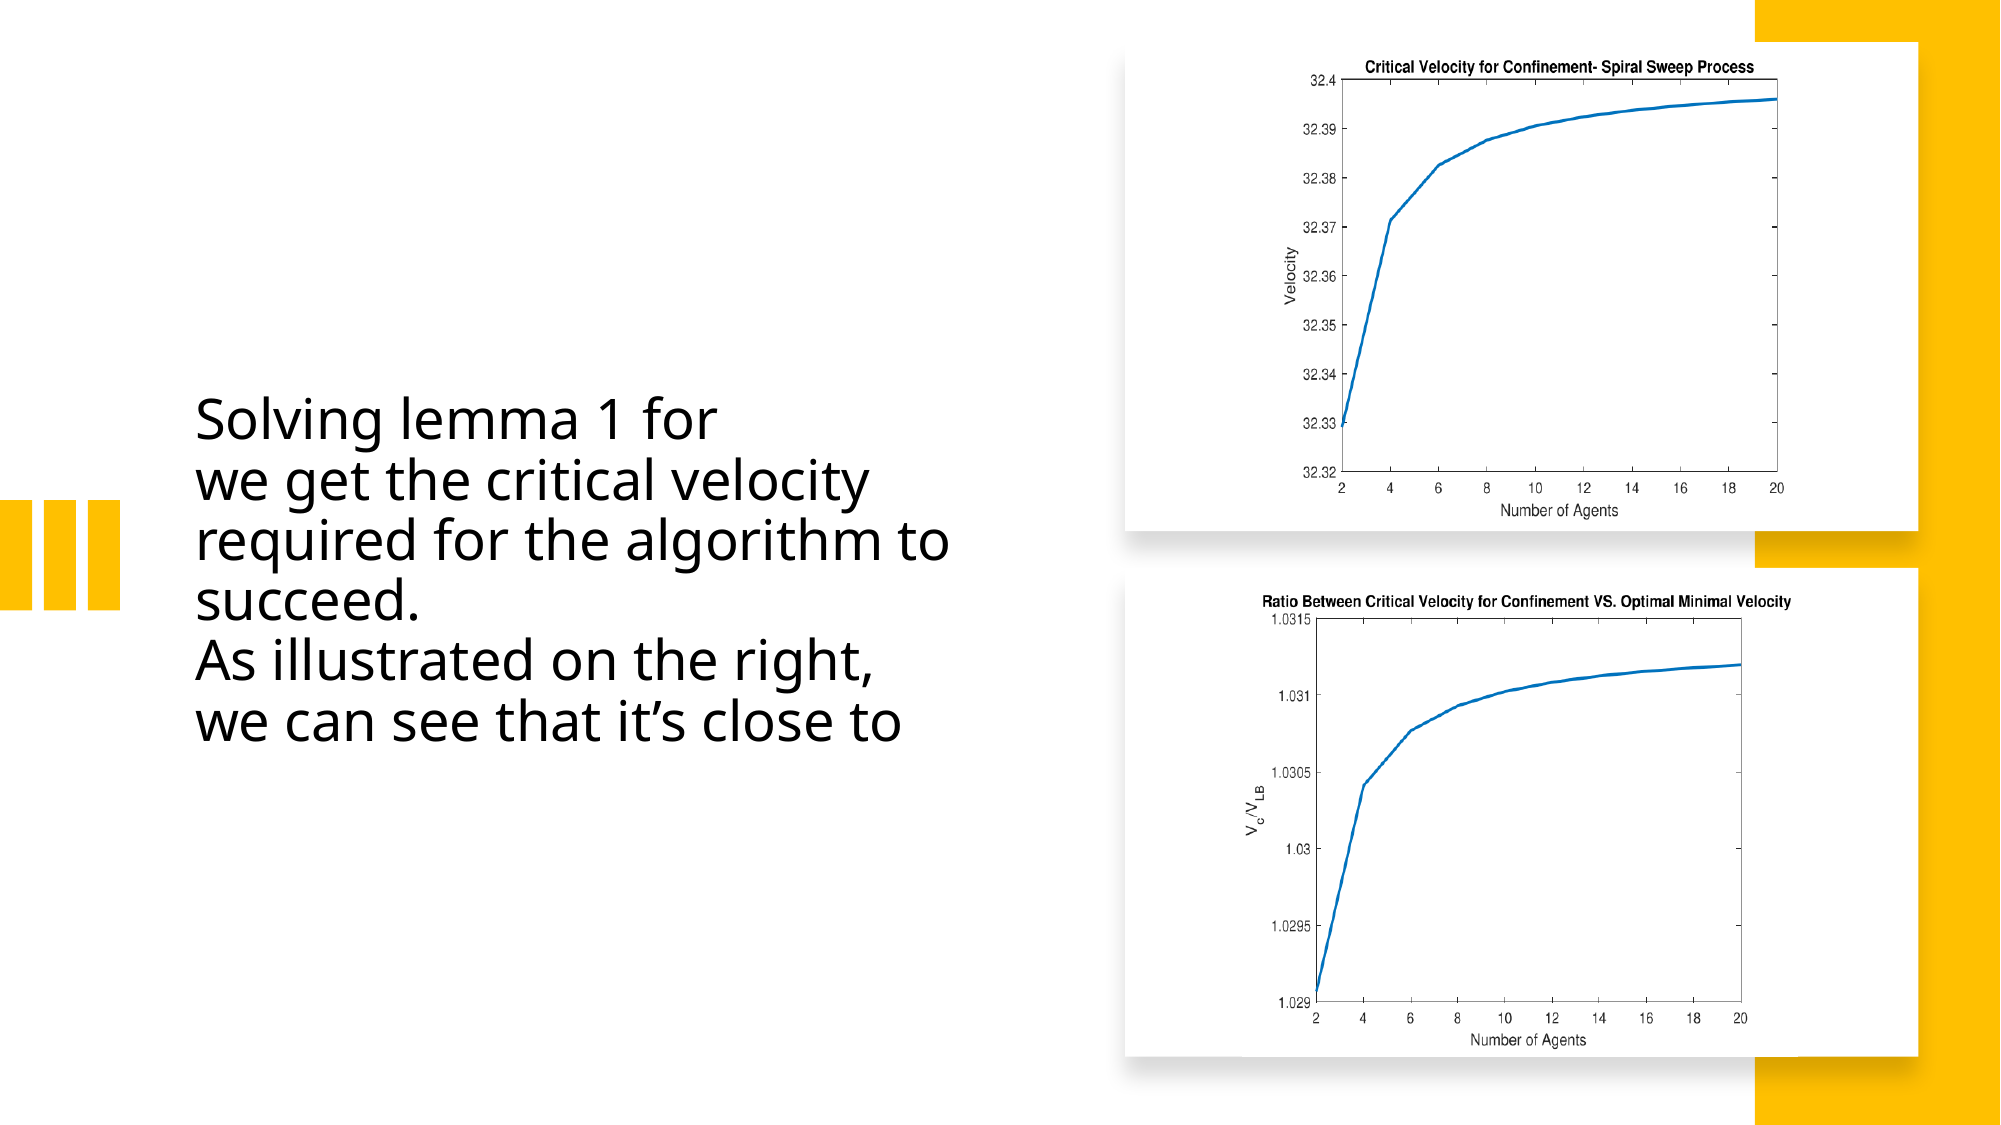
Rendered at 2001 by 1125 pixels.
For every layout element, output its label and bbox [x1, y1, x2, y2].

text_box [1754, 0, 2000, 1125]
text_box [0, 499, 120, 611]
text_box [1124, 567, 1919, 1058]
picture [1242, 573, 1798, 1057]
picture [1246, 42, 1798, 527]
text_box [1124, 41, 1919, 532]
text_box [0, 0, 1754, 1125]
